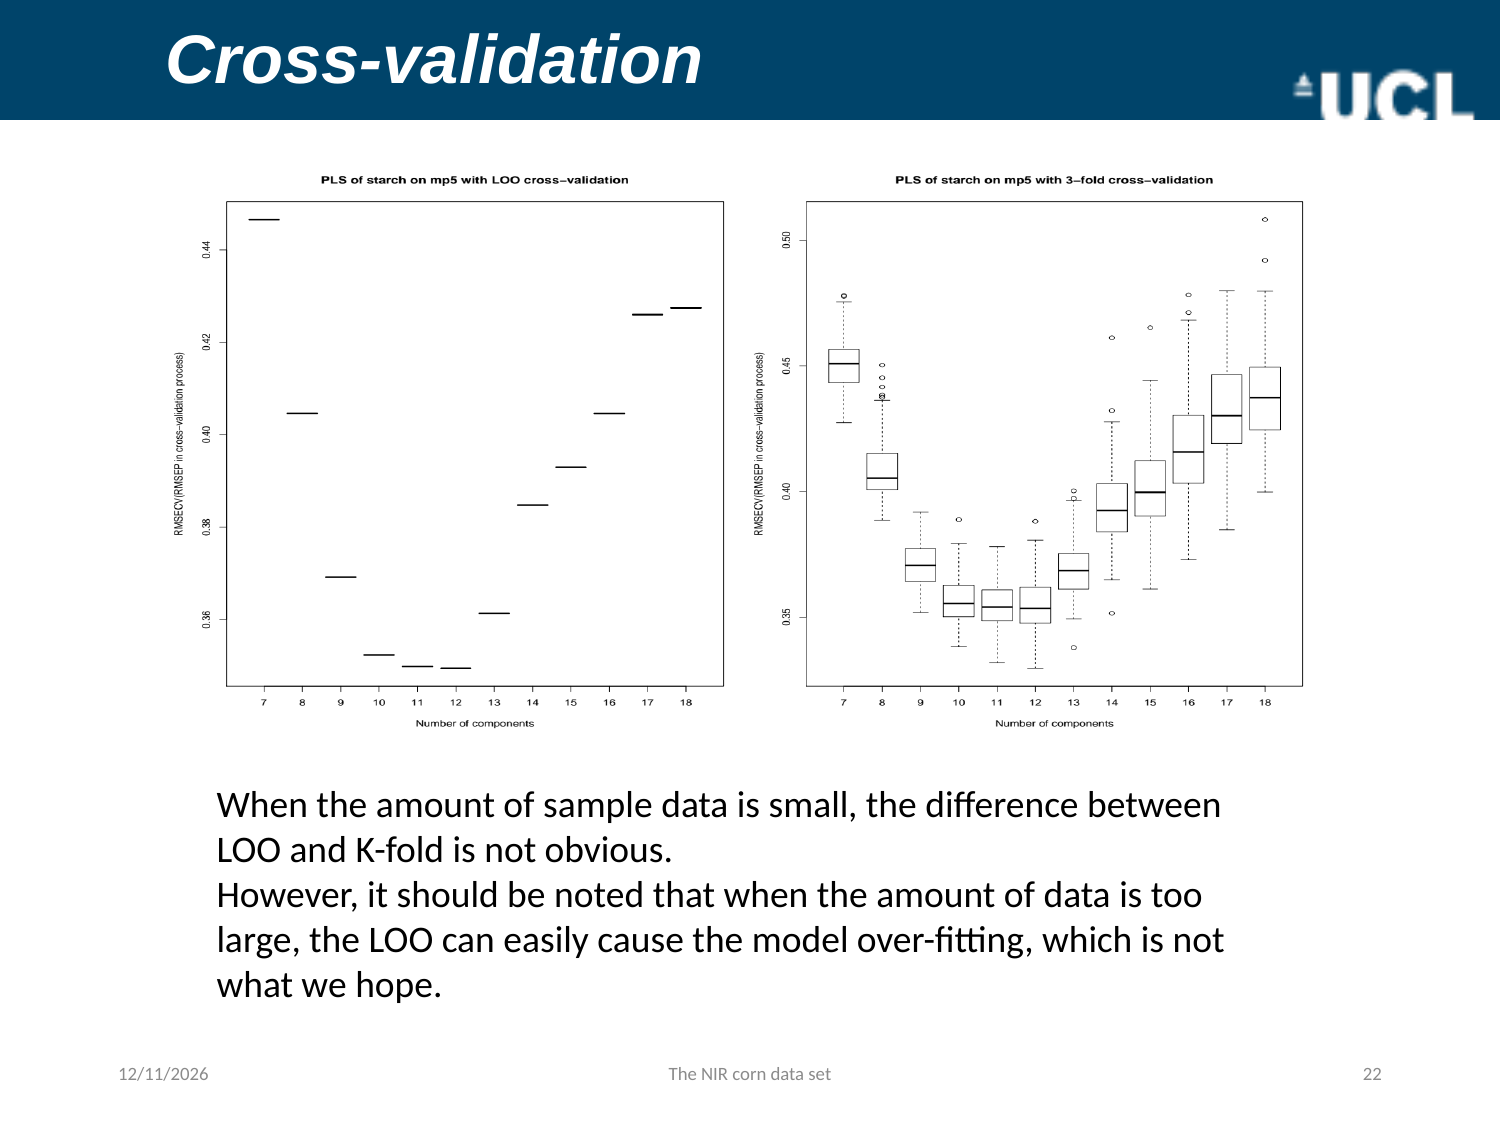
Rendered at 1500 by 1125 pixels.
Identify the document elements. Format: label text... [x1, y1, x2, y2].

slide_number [103, 1042, 441, 1103]
slide_number 22 [1059, 1042, 1397, 1103]
picture [170, 158, 750, 738]
text_box When the amount of sample data is small, the difference between LOO and K-fold is not obvious. However, it should be noted that when the amount of data is too large, the LOO can easily cause the model over-fitting, which is not what we hope. [201, 772, 1298, 1013]
title Cross-validation [0, 0, 1500, 124]
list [750, 158, 1330, 738]
footer The NIR corn data set [496, 1042, 1004, 1103]
